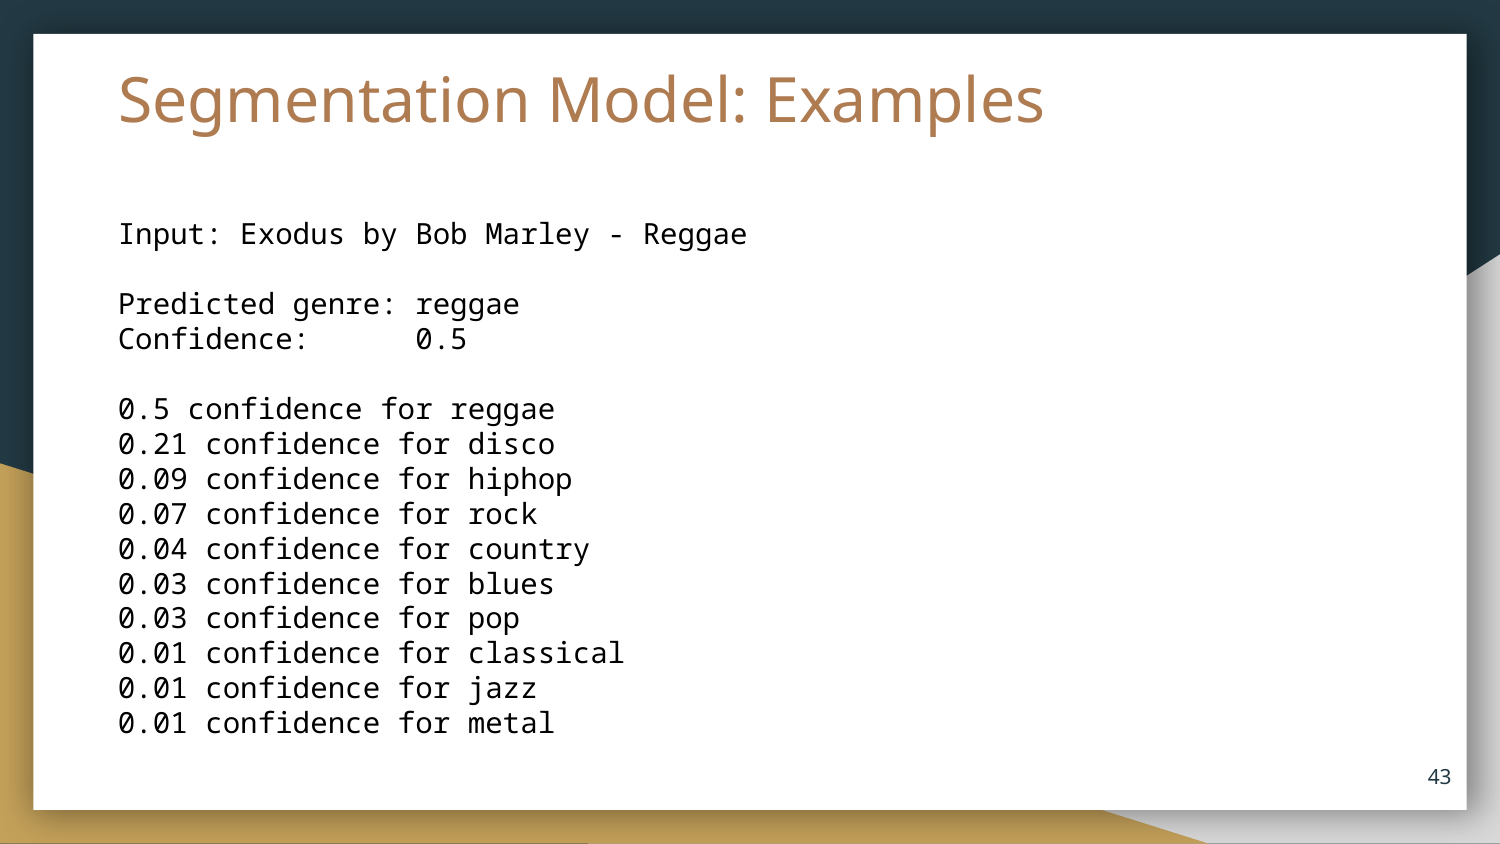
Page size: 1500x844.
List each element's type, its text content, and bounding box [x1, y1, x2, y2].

slide_number 43 [1376, 745, 1467, 810]
text_box Input: Exodus by Bob Marley - Reggae Predicted genre: reggae Confidence: 0.5 0.5 confidence for reggae 0.21 confidence for disco 0.09 confidence for hiphop 0.07 confidence for rock 0.04 confidence for country 0.03 confidence for blues 0.03 confidence for pop 0.01 confidence for classical 0.01 confidence for jazz 0.01 confidence for metal [103, 207, 1135, 748]
title Segmentation Model: Examples [103, 44, 1397, 208]
